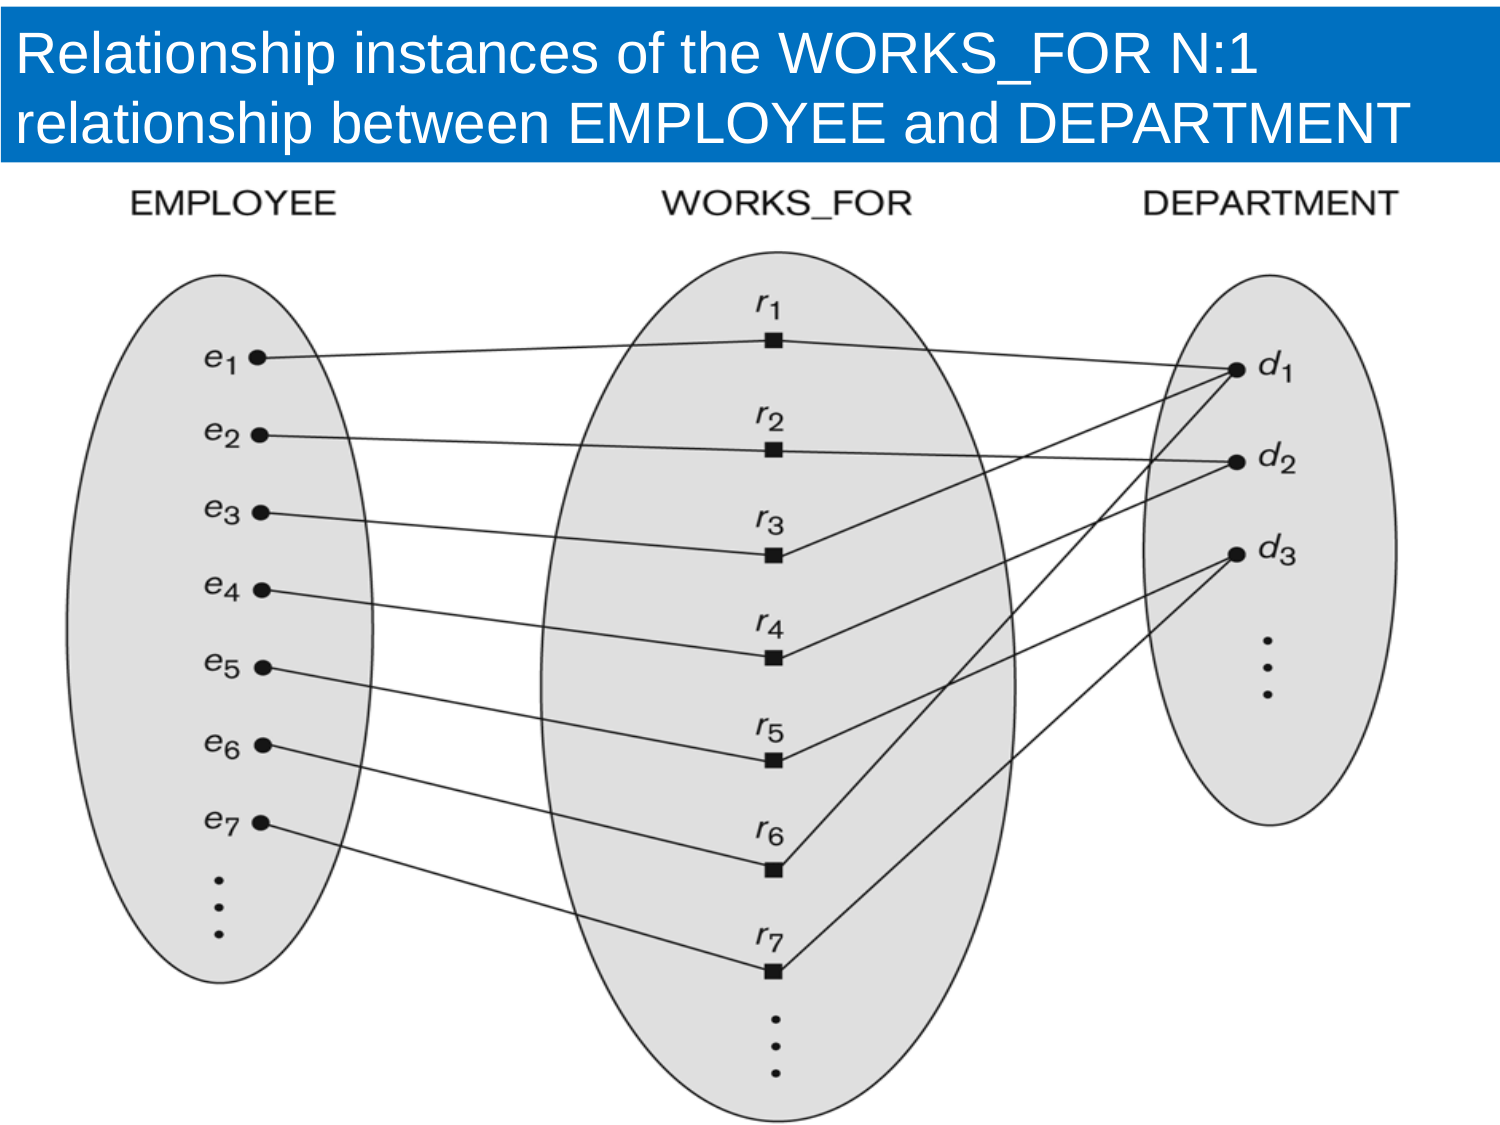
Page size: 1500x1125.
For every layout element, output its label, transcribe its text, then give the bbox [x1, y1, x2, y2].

title Relationship instances of the WORKS_FOR N:1 relationship between EMPLOYEE and DEPARTMENT [0, 6, 1500, 163]
picture [62, 185, 1401, 1125]
